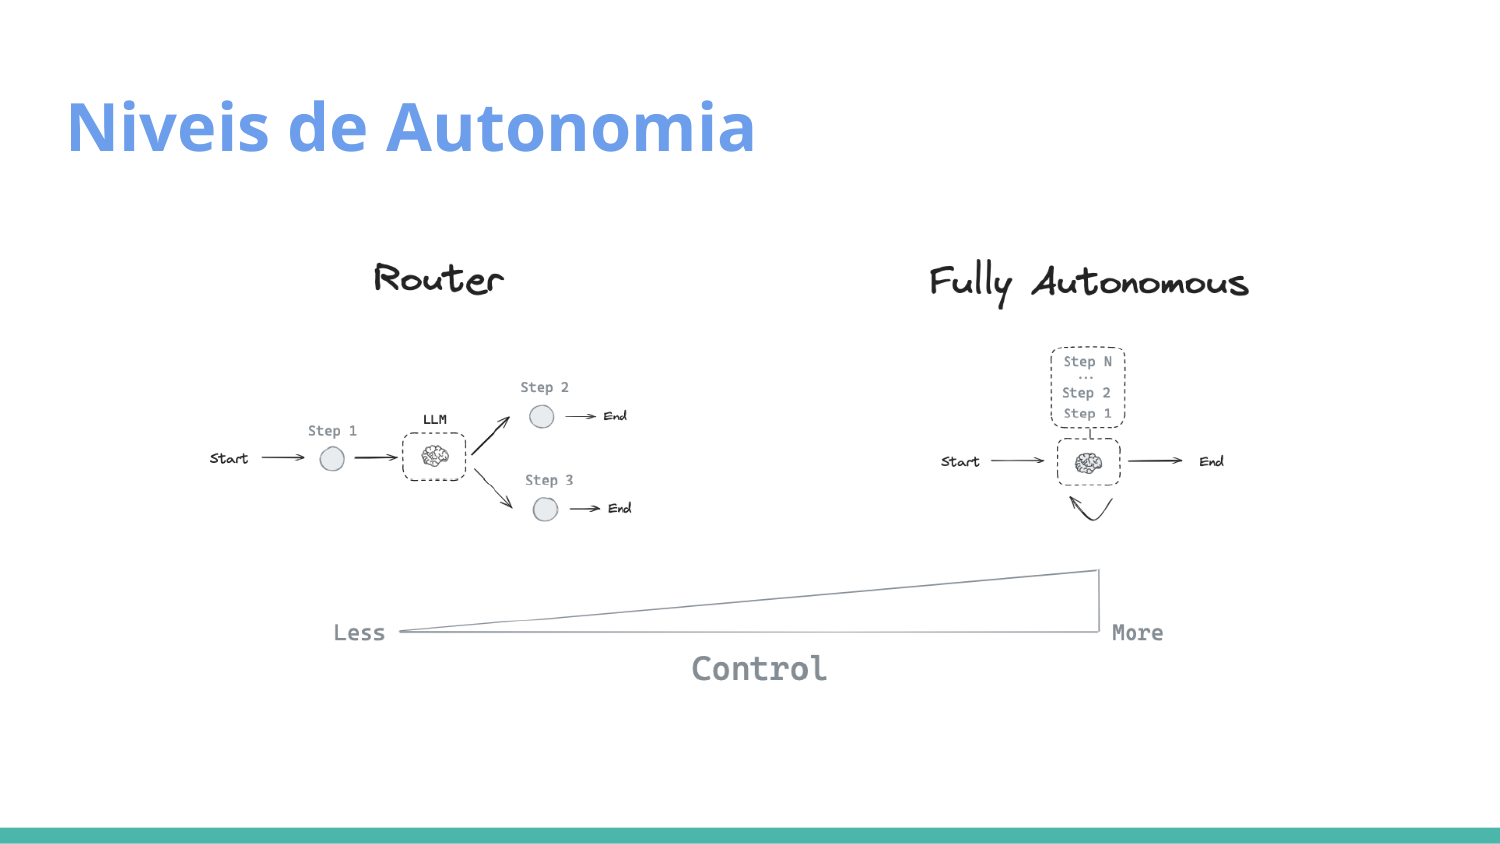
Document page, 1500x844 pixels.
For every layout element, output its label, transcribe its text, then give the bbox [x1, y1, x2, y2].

picture [176, 213, 1324, 757]
title Niveis de Autonomia [11, 8, 1221, 227]
